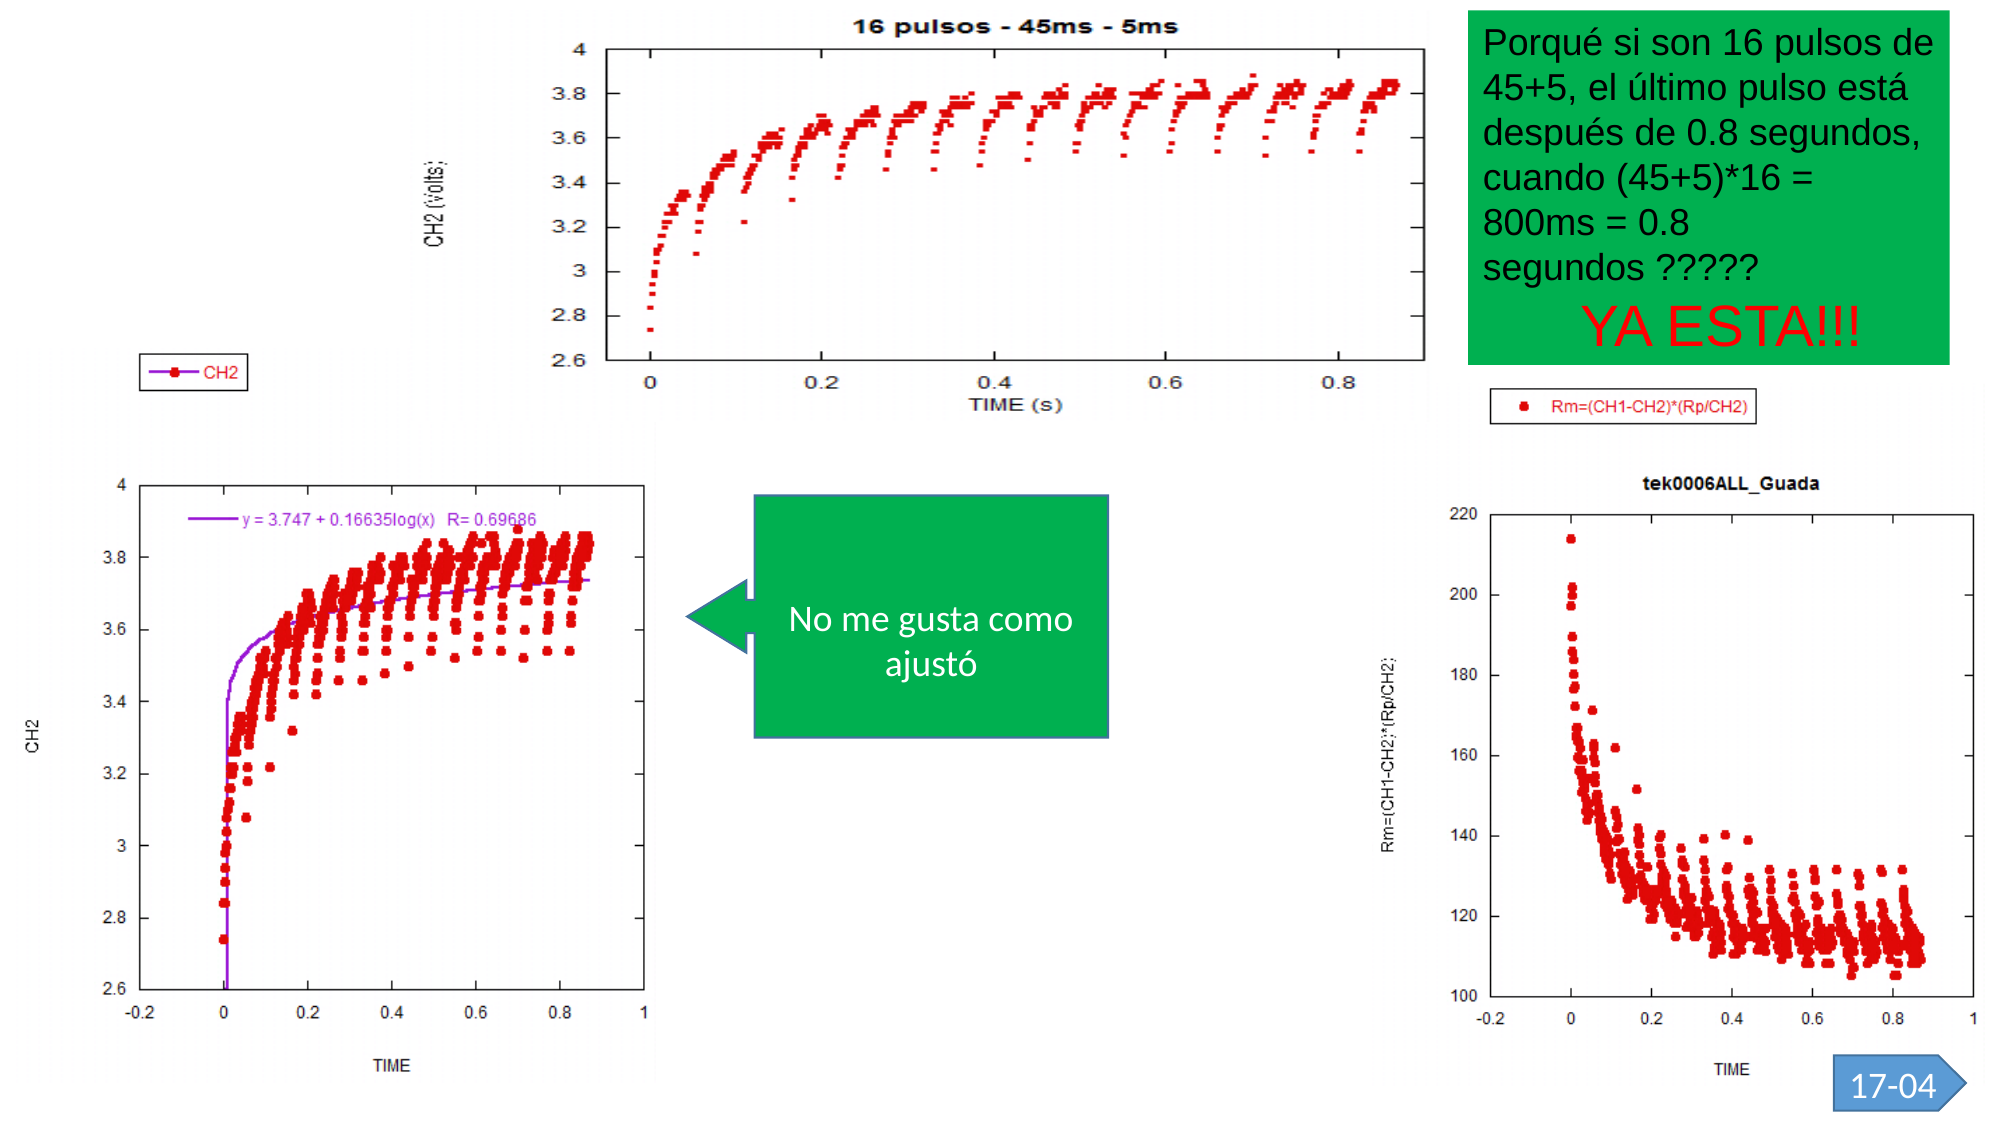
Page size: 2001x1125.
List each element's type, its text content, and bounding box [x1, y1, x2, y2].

text_box Porqué si son 16 pulsos de 45+5, el último pulso está después de 0.8 segundos, cuando (45+5)*16 = 800ms = 0.8 segundos ????? YA ESTA!!! [1468, 10, 1950, 365]
text_box No me gusta como ajustó [685, 494, 1110, 739]
text_box 17-04 [1832, 1086, 1965, 1112]
picture [16, 10, 1985, 1086]
